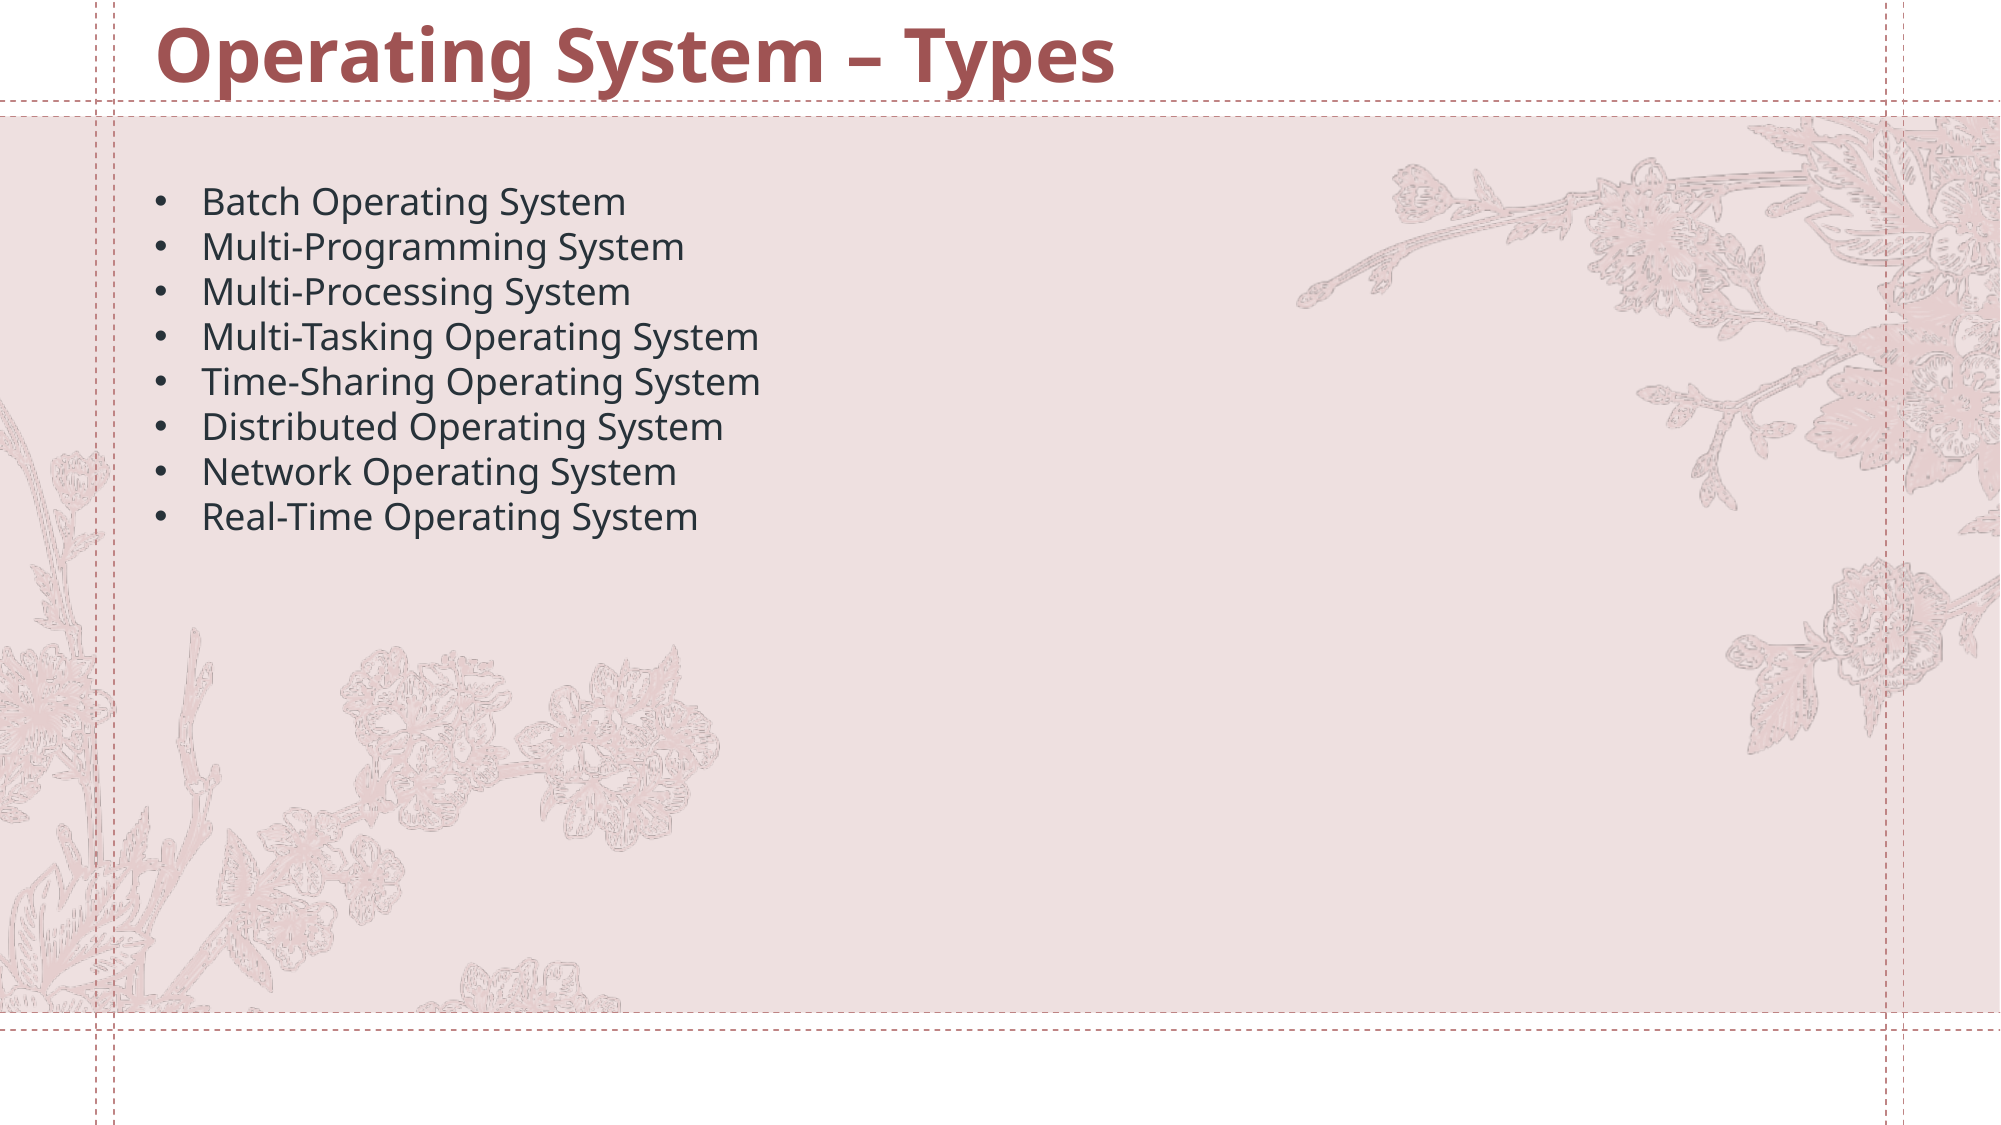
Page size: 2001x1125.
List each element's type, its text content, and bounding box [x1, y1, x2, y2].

text_box Batch Operating System Multi-Programming System Multi-Processing System Multi-Tasking Operating System Time-Sharing Operating System Distributed Operating System Network Operating System Real-Time Operating System [139, 170, 1710, 591]
text_box Operating System – Types [139, 0, 1448, 105]
picture [1240, 116, 2000, 873]
picture [0, 297, 778, 1013]
